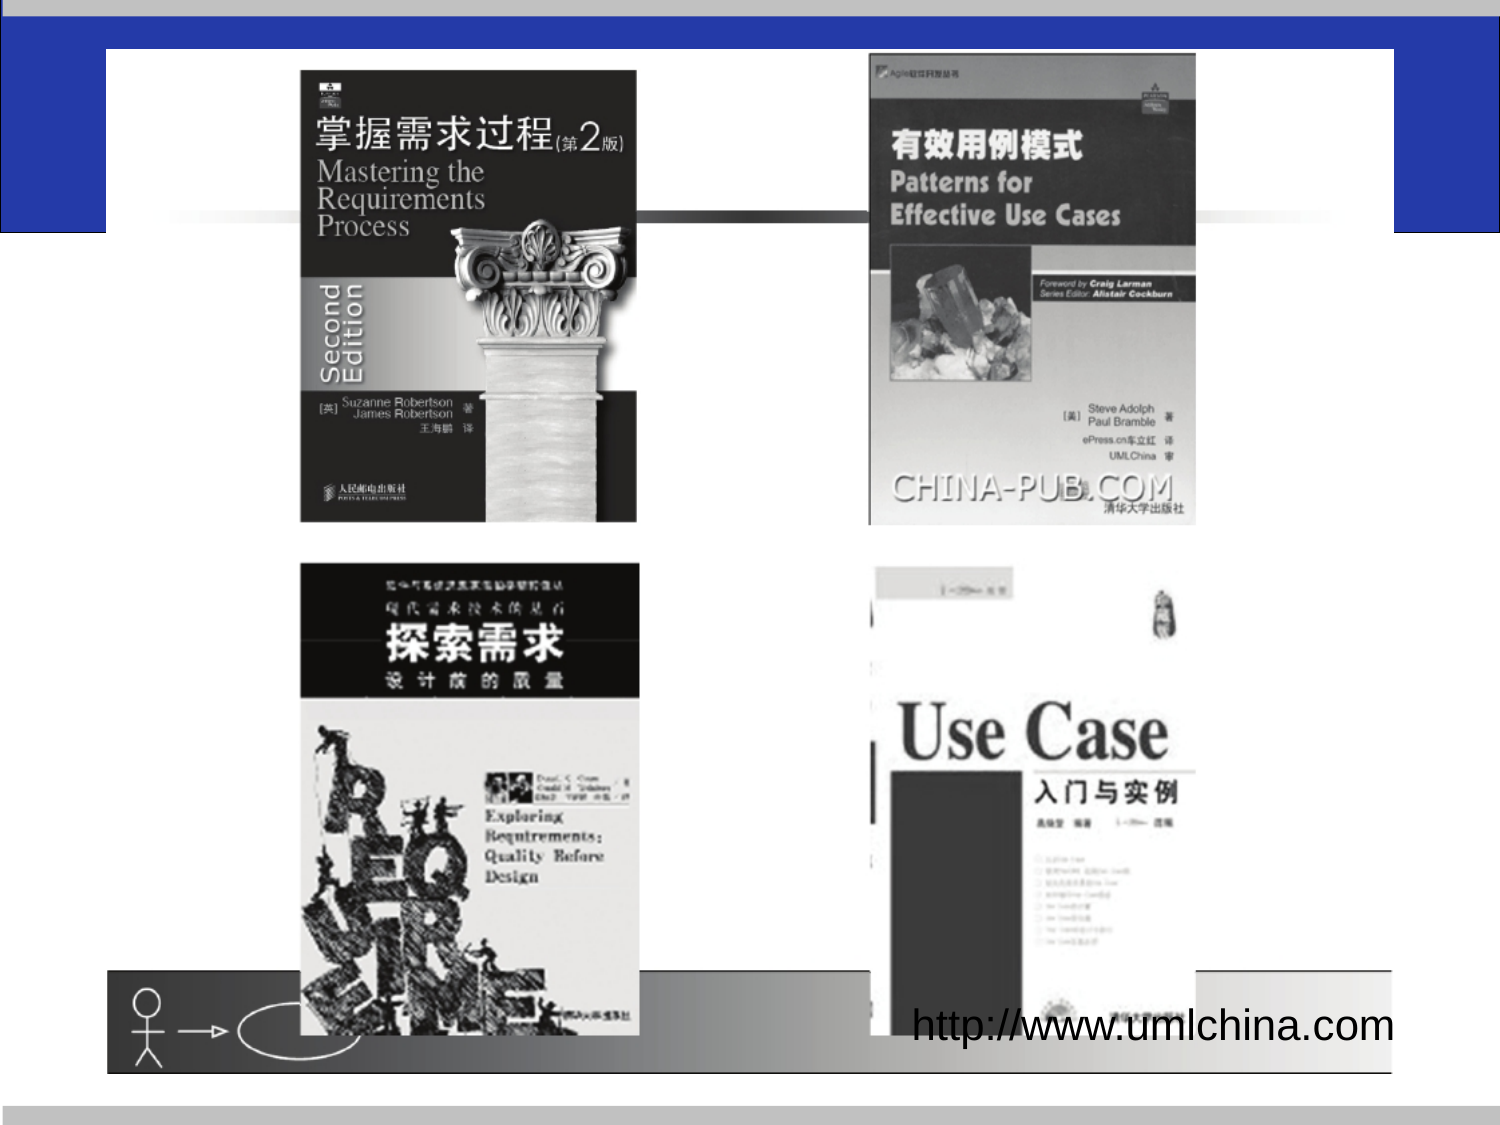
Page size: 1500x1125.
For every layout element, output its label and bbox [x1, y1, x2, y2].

picture [106, 48, 1394, 1074]
